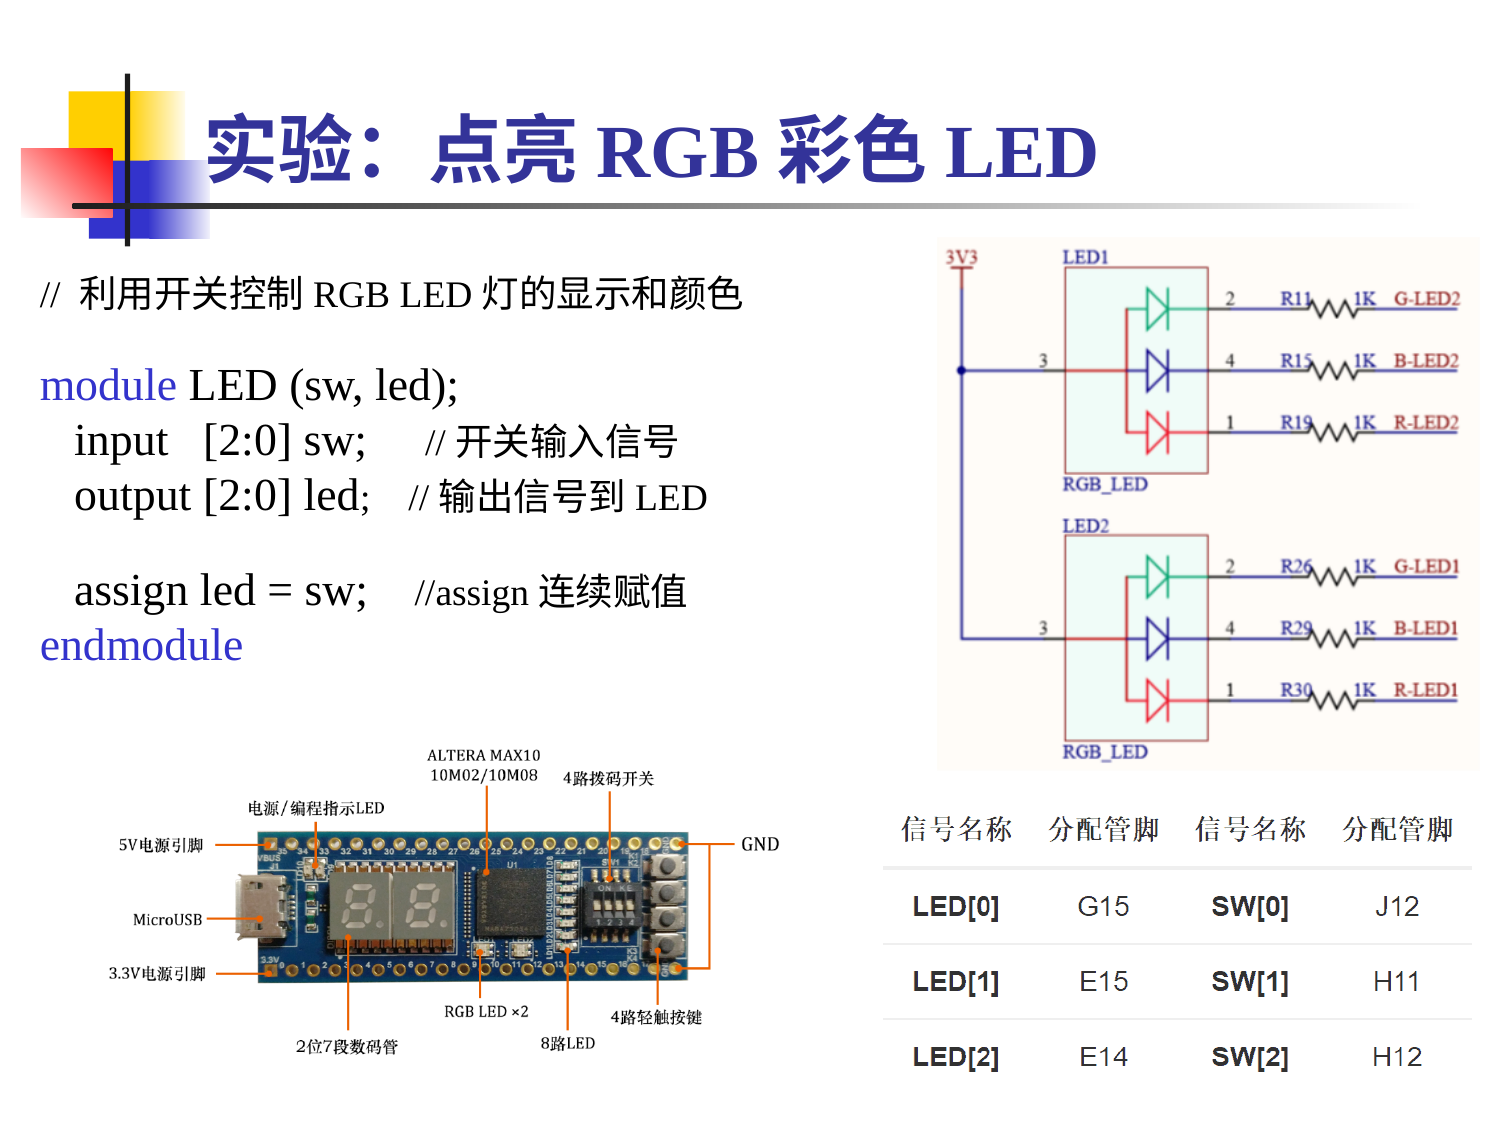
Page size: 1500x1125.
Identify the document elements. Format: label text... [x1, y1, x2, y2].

picture [874, 807, 1476, 1092]
picture [937, 237, 1480, 771]
title 实验：点亮RGB彩色LED [188, 12, 1468, 200]
picture [99, 737, 788, 1068]
text_box // 利用开关控制RGB LED灯的显示和颜色 module LED (sw, led); input [2:0] sw; //开关输入信号 output [2:0] led; //输出信号到LED assign led = sw; //assign连续赋值 endmodule [24, 262, 900, 677]
